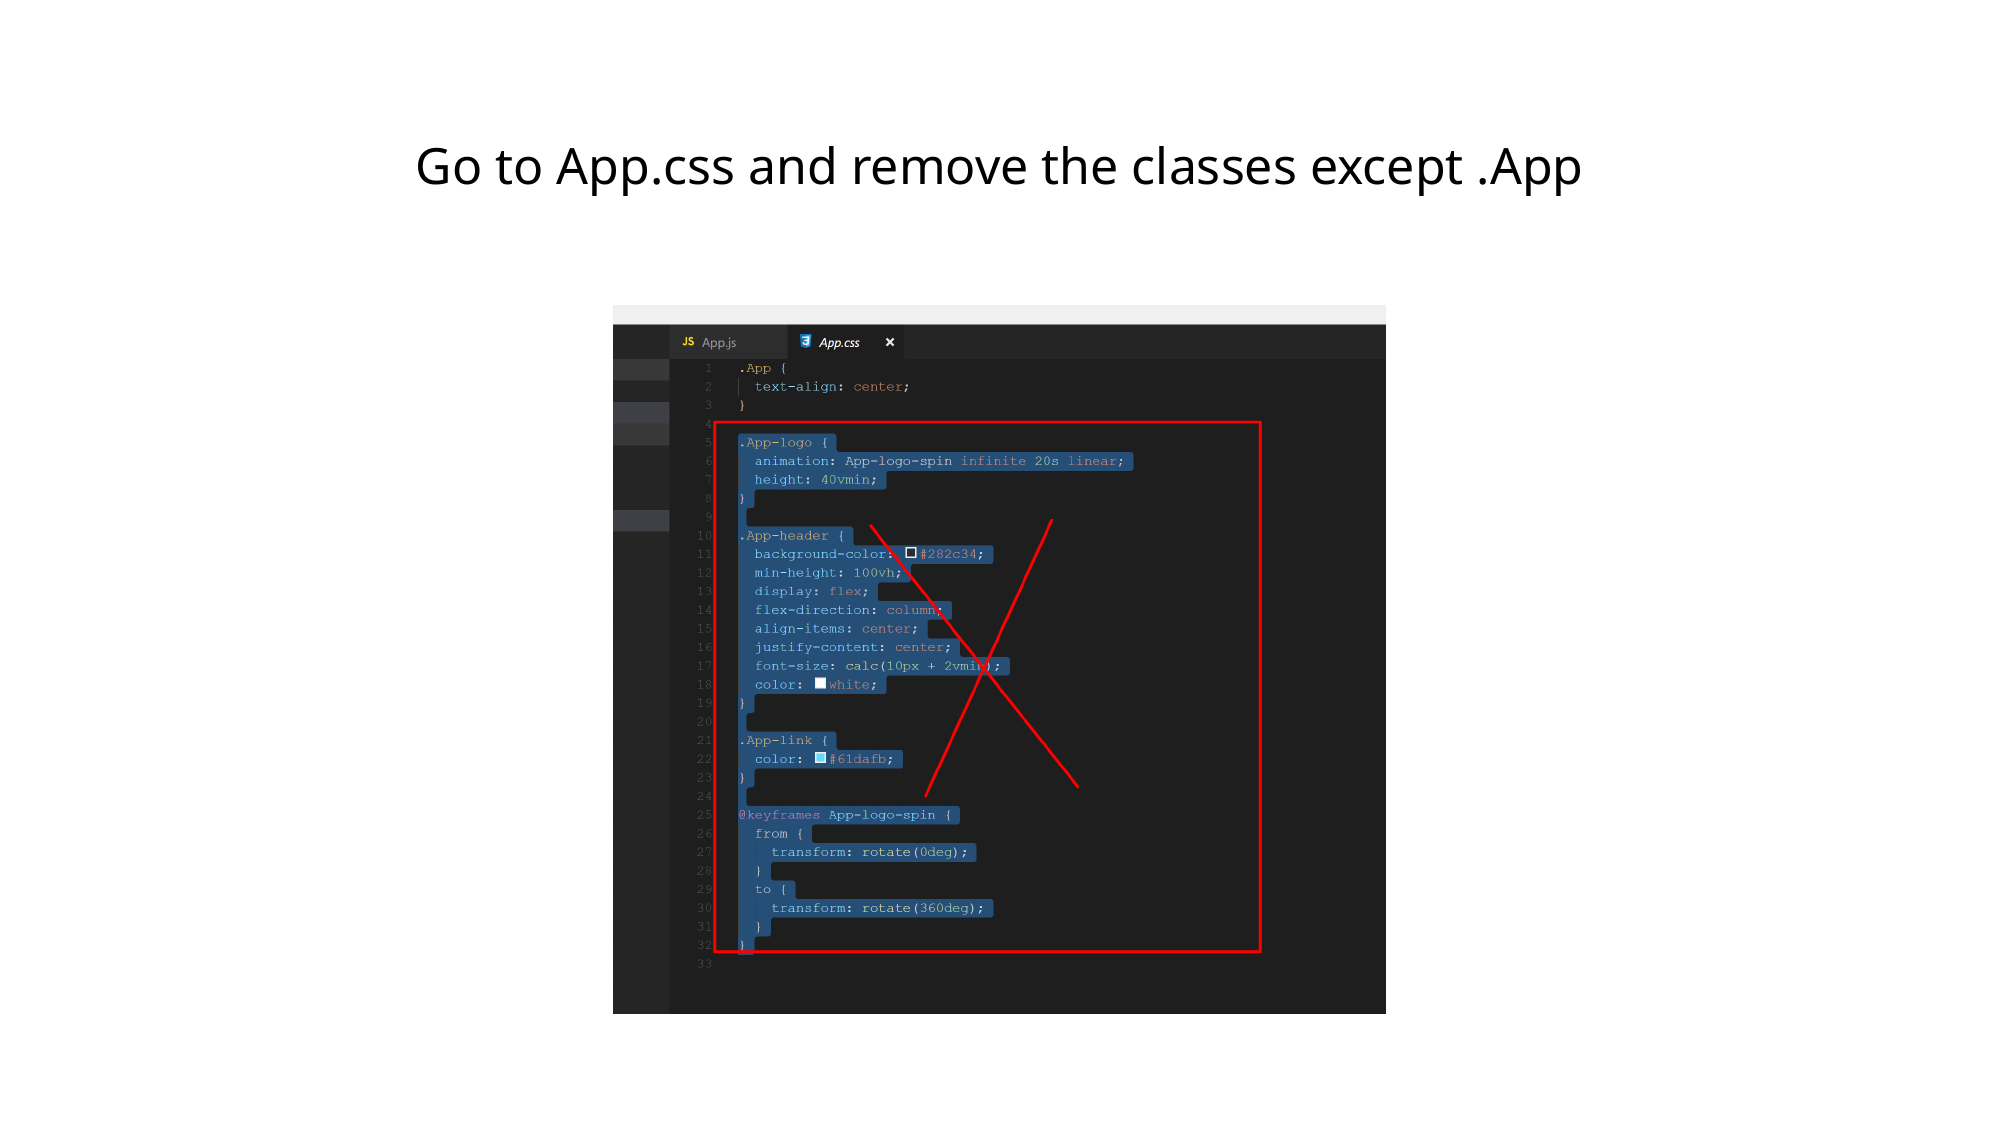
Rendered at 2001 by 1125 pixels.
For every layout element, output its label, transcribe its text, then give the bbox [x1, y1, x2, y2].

title Go to App.css and remove the classes except .App [137, 59, 1863, 278]
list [613, 299, 1386, 1014]
